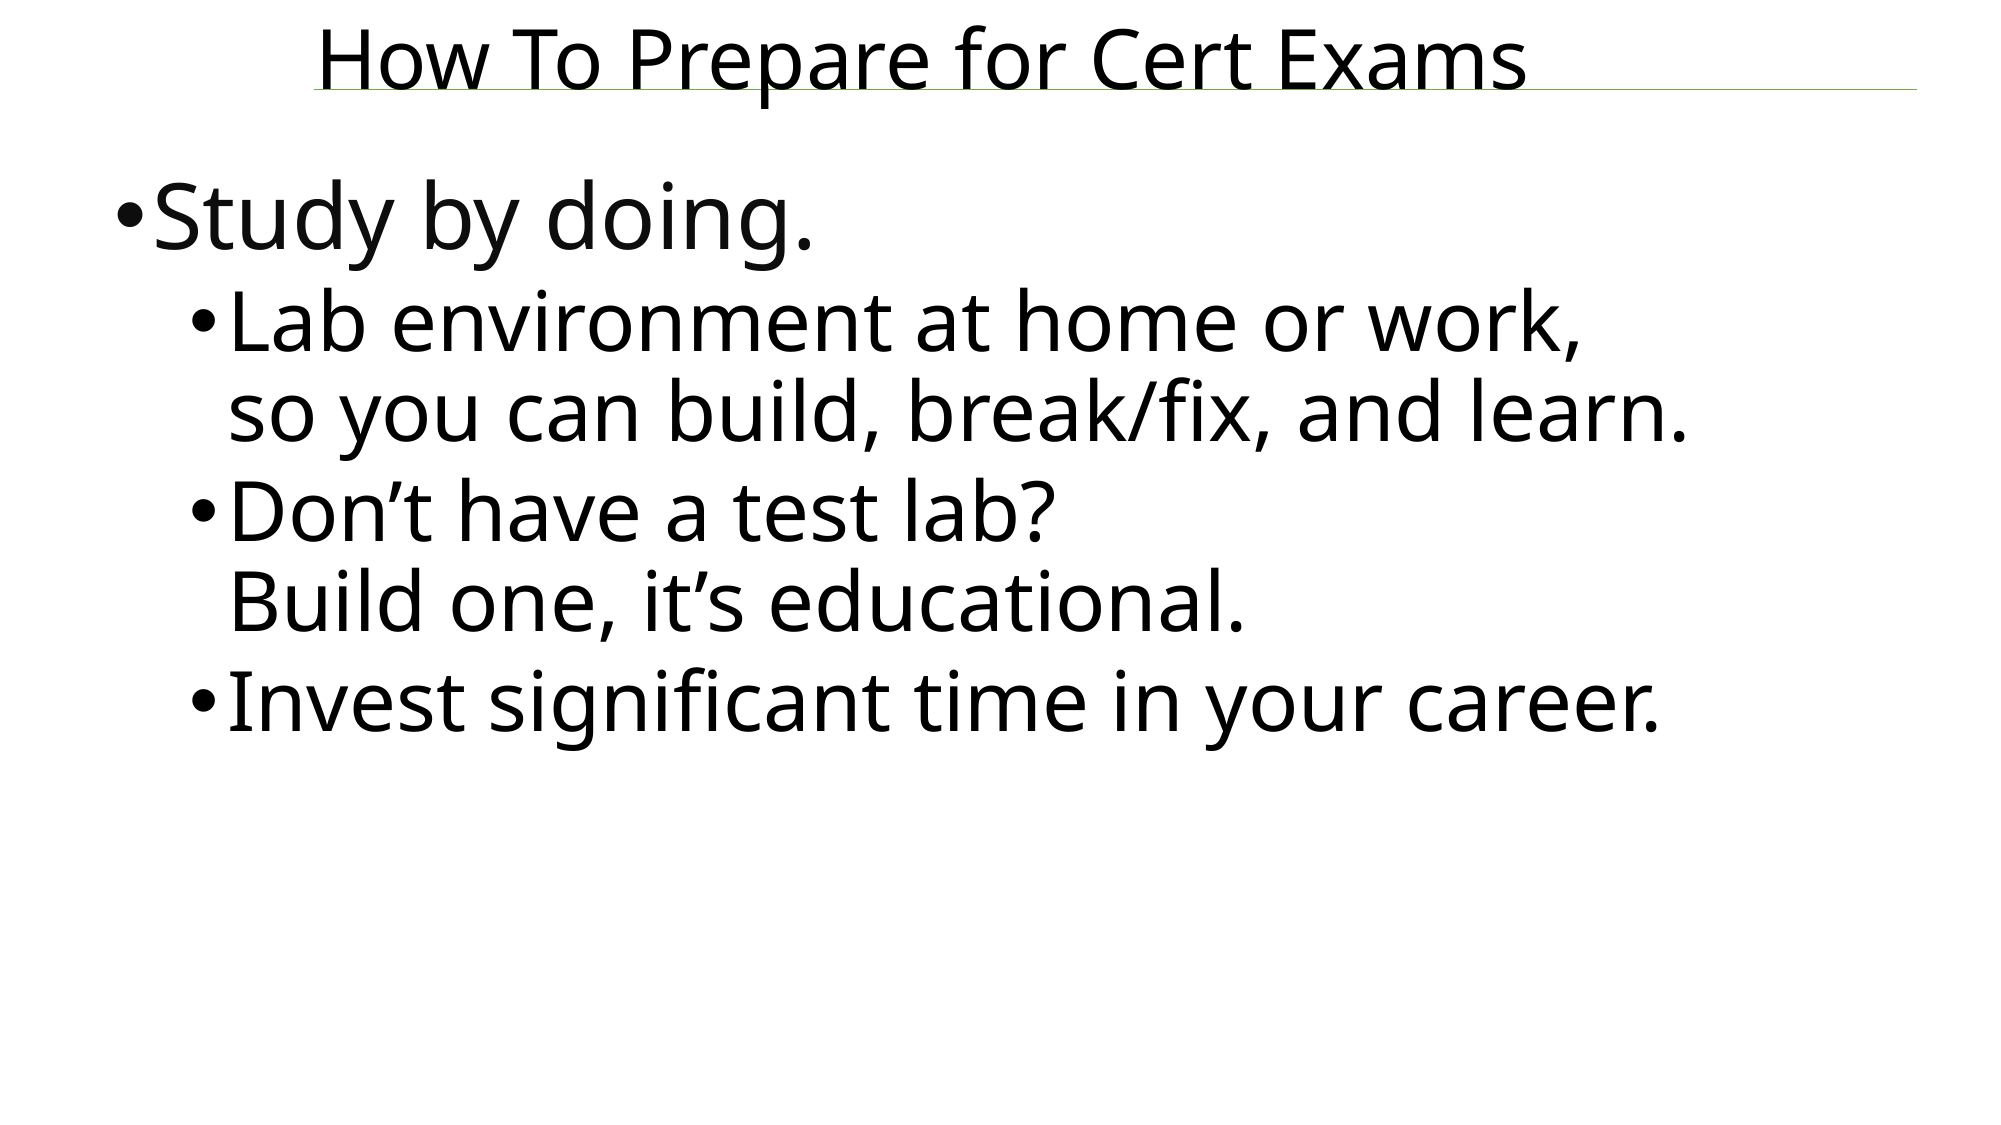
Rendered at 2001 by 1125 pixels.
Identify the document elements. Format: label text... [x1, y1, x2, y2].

list Study by doing. Lab environment at home or work, so you can build, break/fix, and learn. Don’t have a test lab? Build one, it’s educational. Invest significant time in your career. [99, 162, 1900, 1077]
title How To Prepare for Cert Exams [300, 0, 1917, 125]
